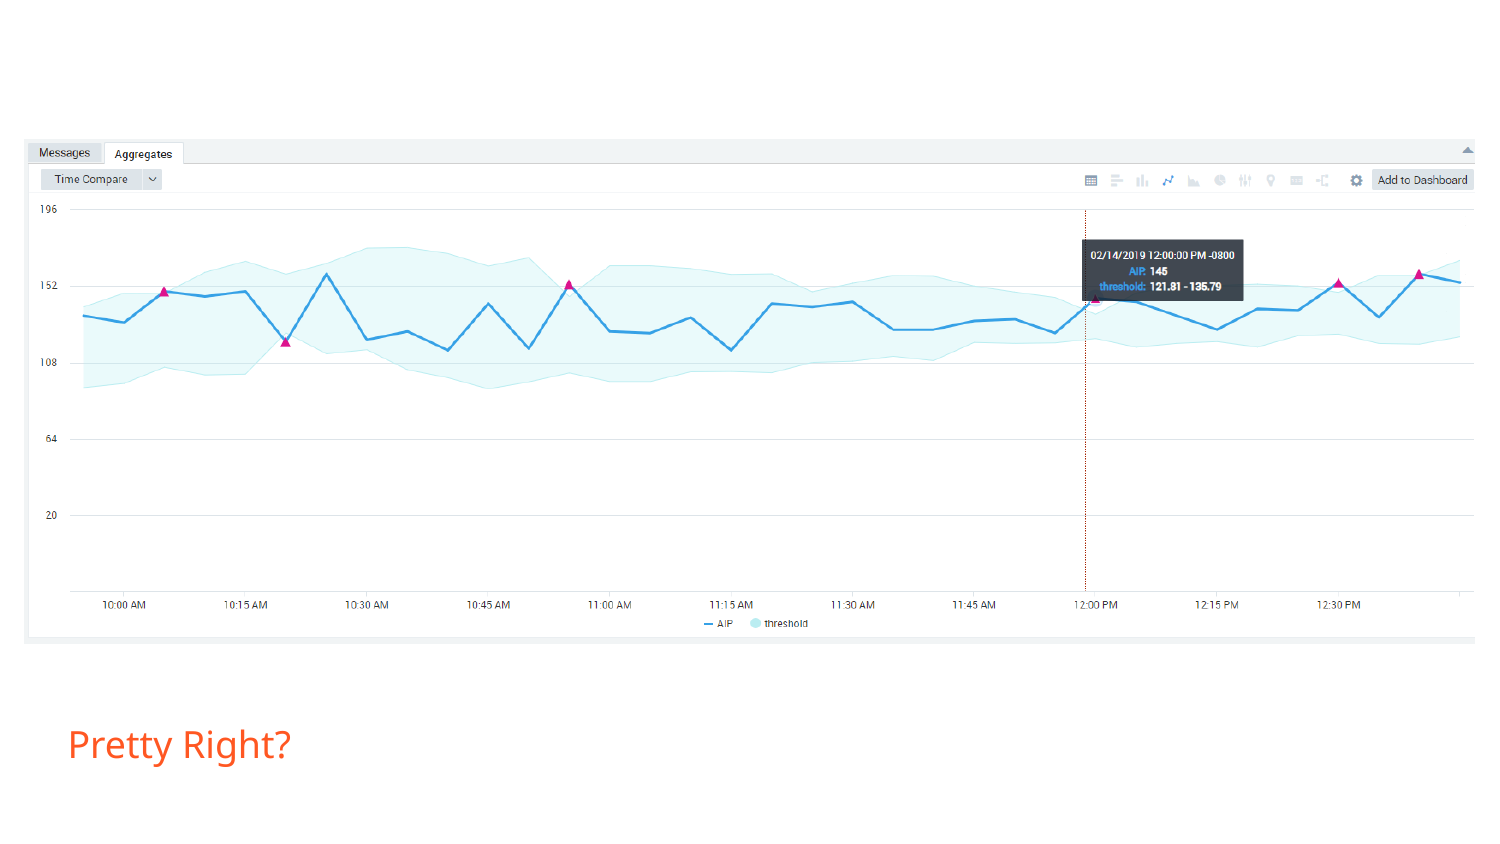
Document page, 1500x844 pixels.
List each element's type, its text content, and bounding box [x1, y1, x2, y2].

picture [24, 139, 1476, 645]
list Pretty Right? [52, 694, 1037, 793]
